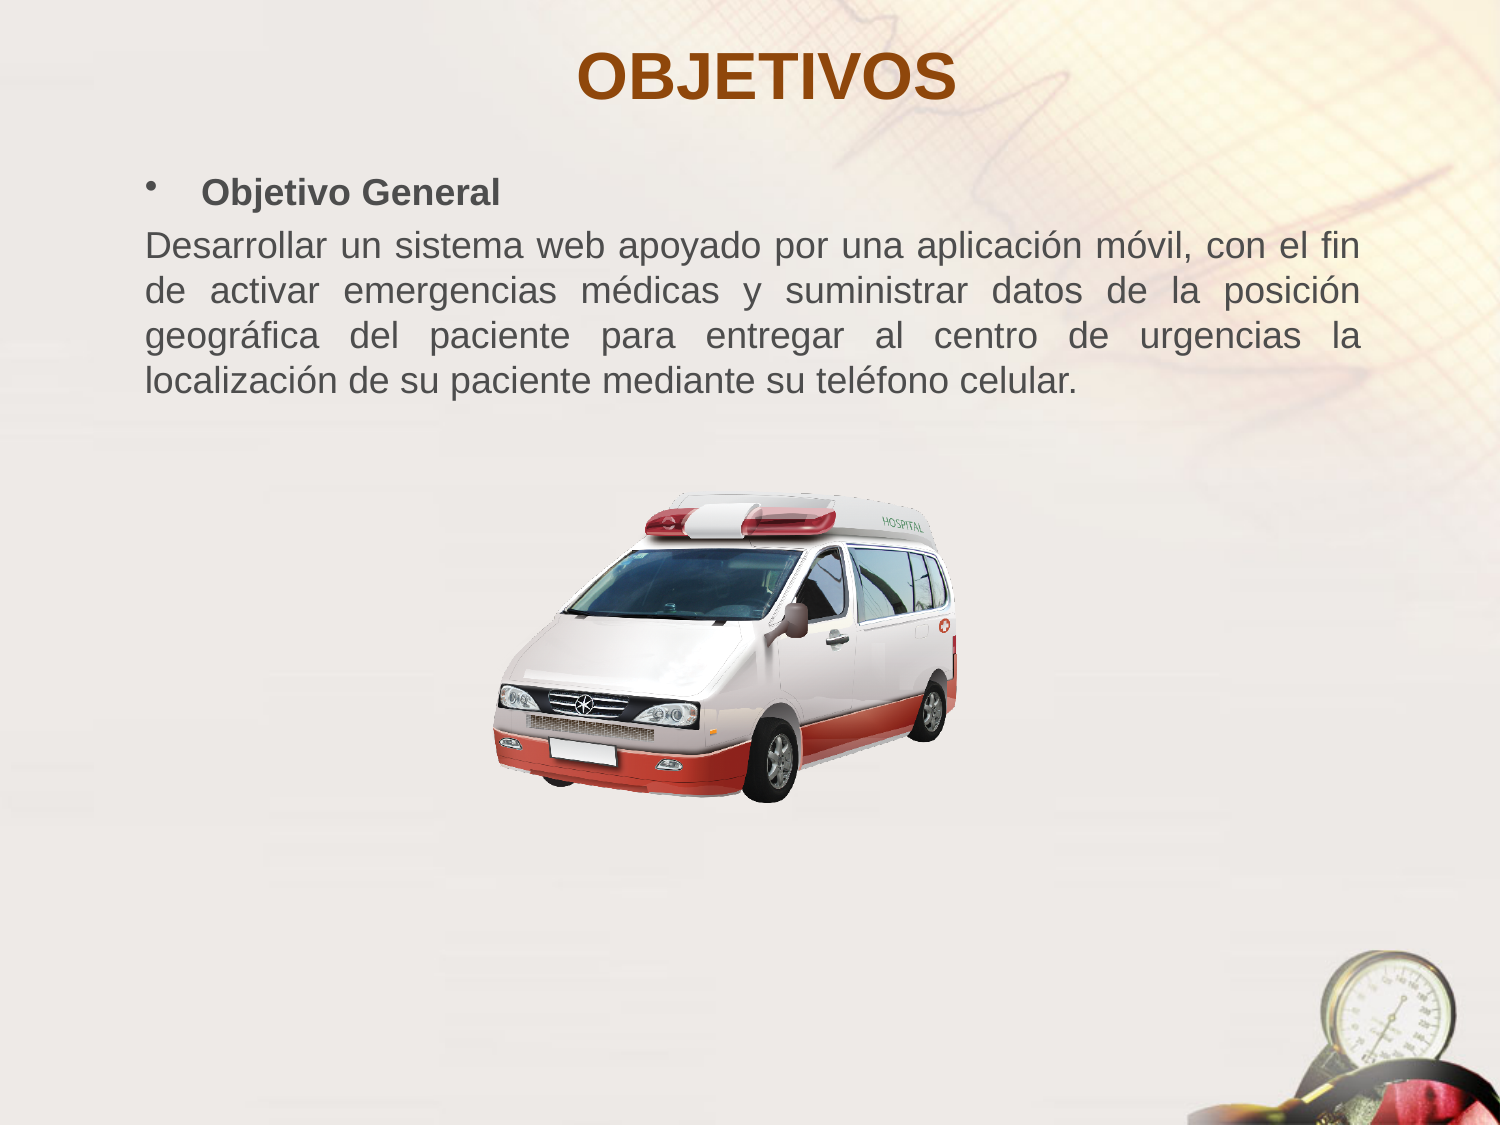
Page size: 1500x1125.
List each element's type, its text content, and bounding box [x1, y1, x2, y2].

list Objetivo General Desarrollar un sistema web apoyado por una aplicación móvil, con el fin de activar emergencias médicas y suministrar datos de la posición geográfica del paciente para entregar al centro de urgencias la localización de su paciente mediante su teléfono celular. [129, 160, 1377, 1095]
title OBJETIVOS [206, 30, 1329, 115]
picture [0, 0, 1500, 1125]
